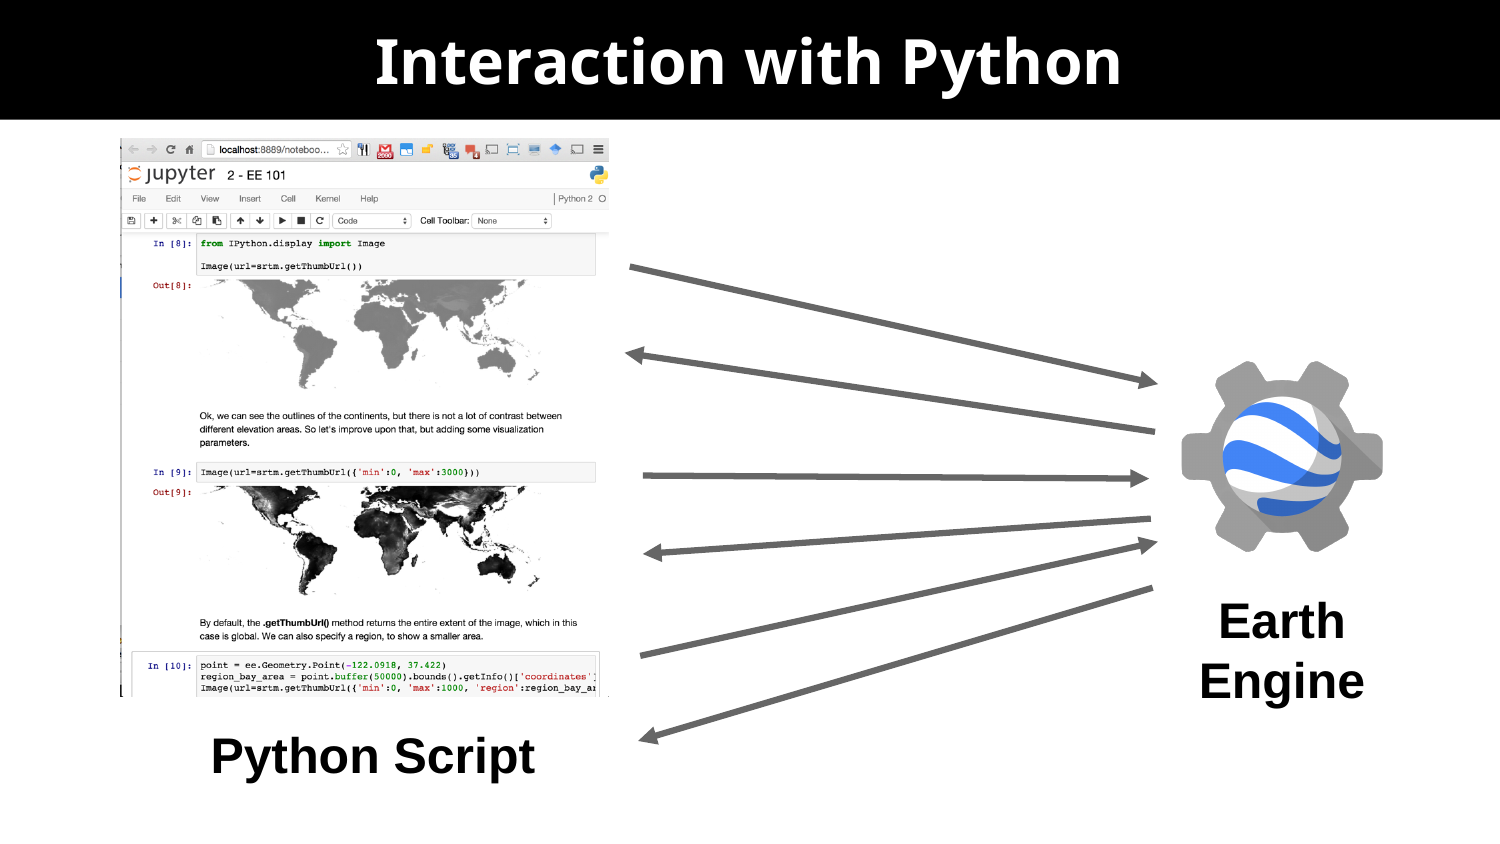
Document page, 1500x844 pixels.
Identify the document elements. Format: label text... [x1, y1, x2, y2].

picture [1154, 329, 1410, 585]
text_box Python Script [108, 708, 639, 773]
text_box Interaction with Python [0, 0, 1500, 120]
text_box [624, 352, 1156, 433]
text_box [639, 541, 1159, 593]
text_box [642, 475, 1150, 479]
picture [120, 138, 609, 698]
text_box Earth Engine [1159, 591, 1409, 706]
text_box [637, 587, 1153, 742]
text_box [642, 518, 1152, 540]
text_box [629, 266, 1159, 356]
